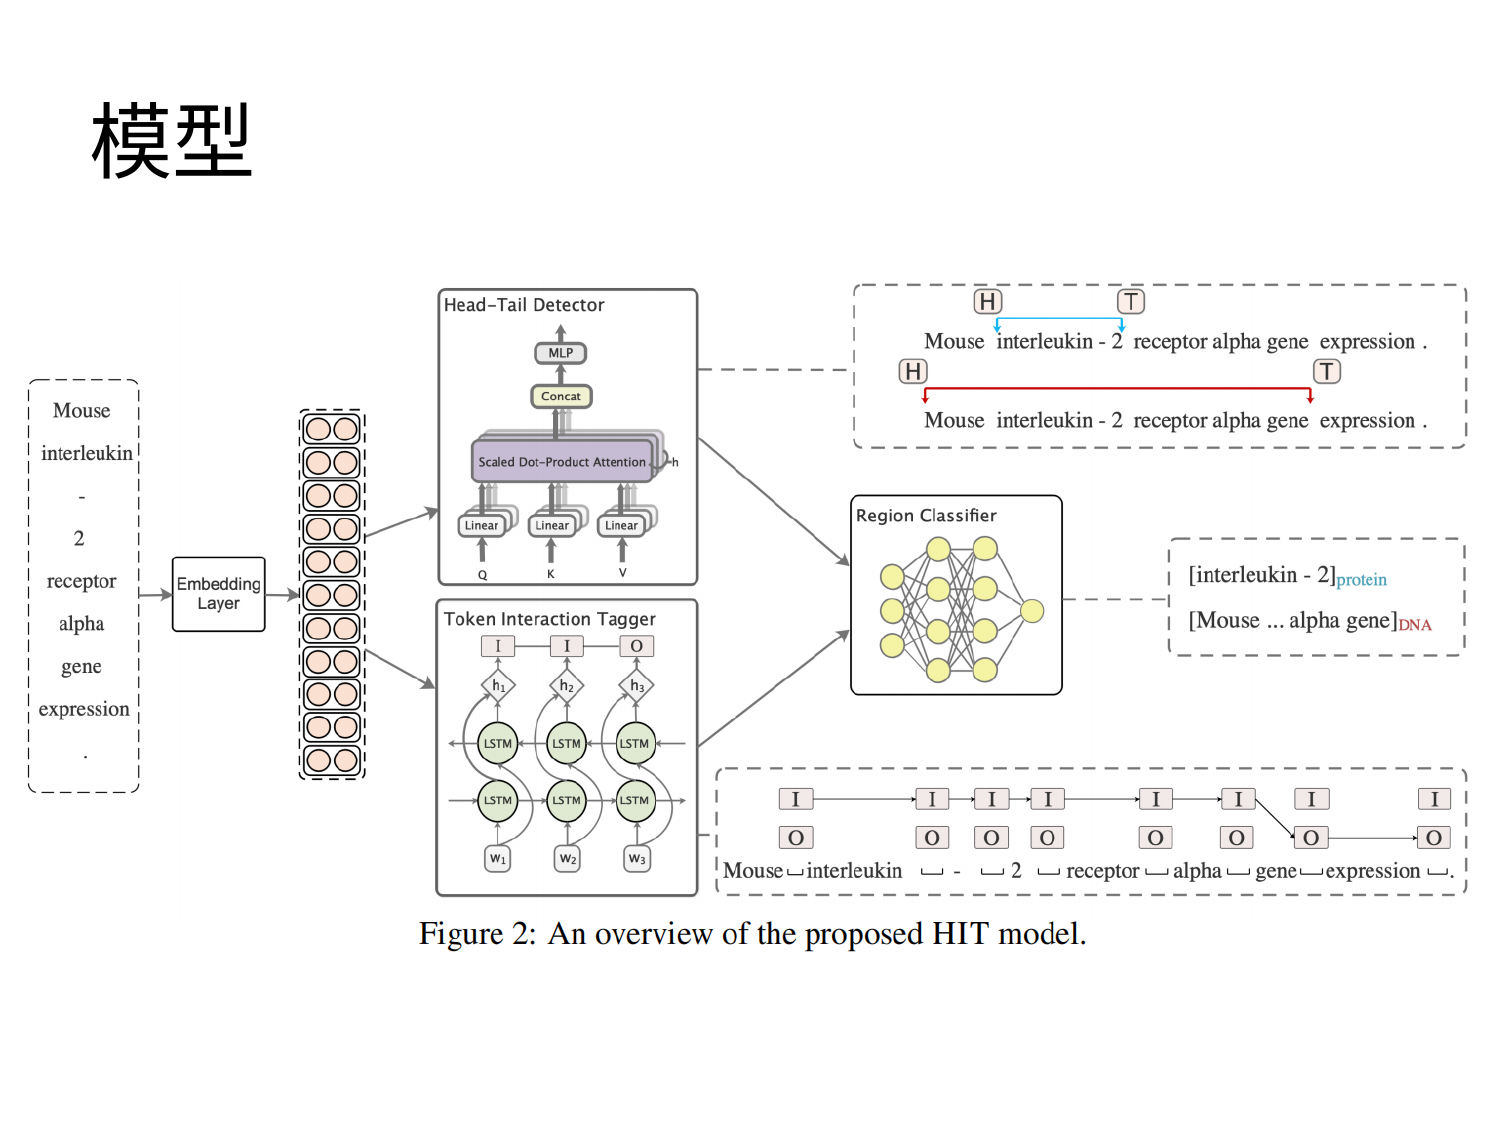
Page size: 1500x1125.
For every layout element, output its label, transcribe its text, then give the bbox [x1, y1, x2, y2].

title 模型 [74, 44, 1426, 233]
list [21, 279, 1489, 958]
